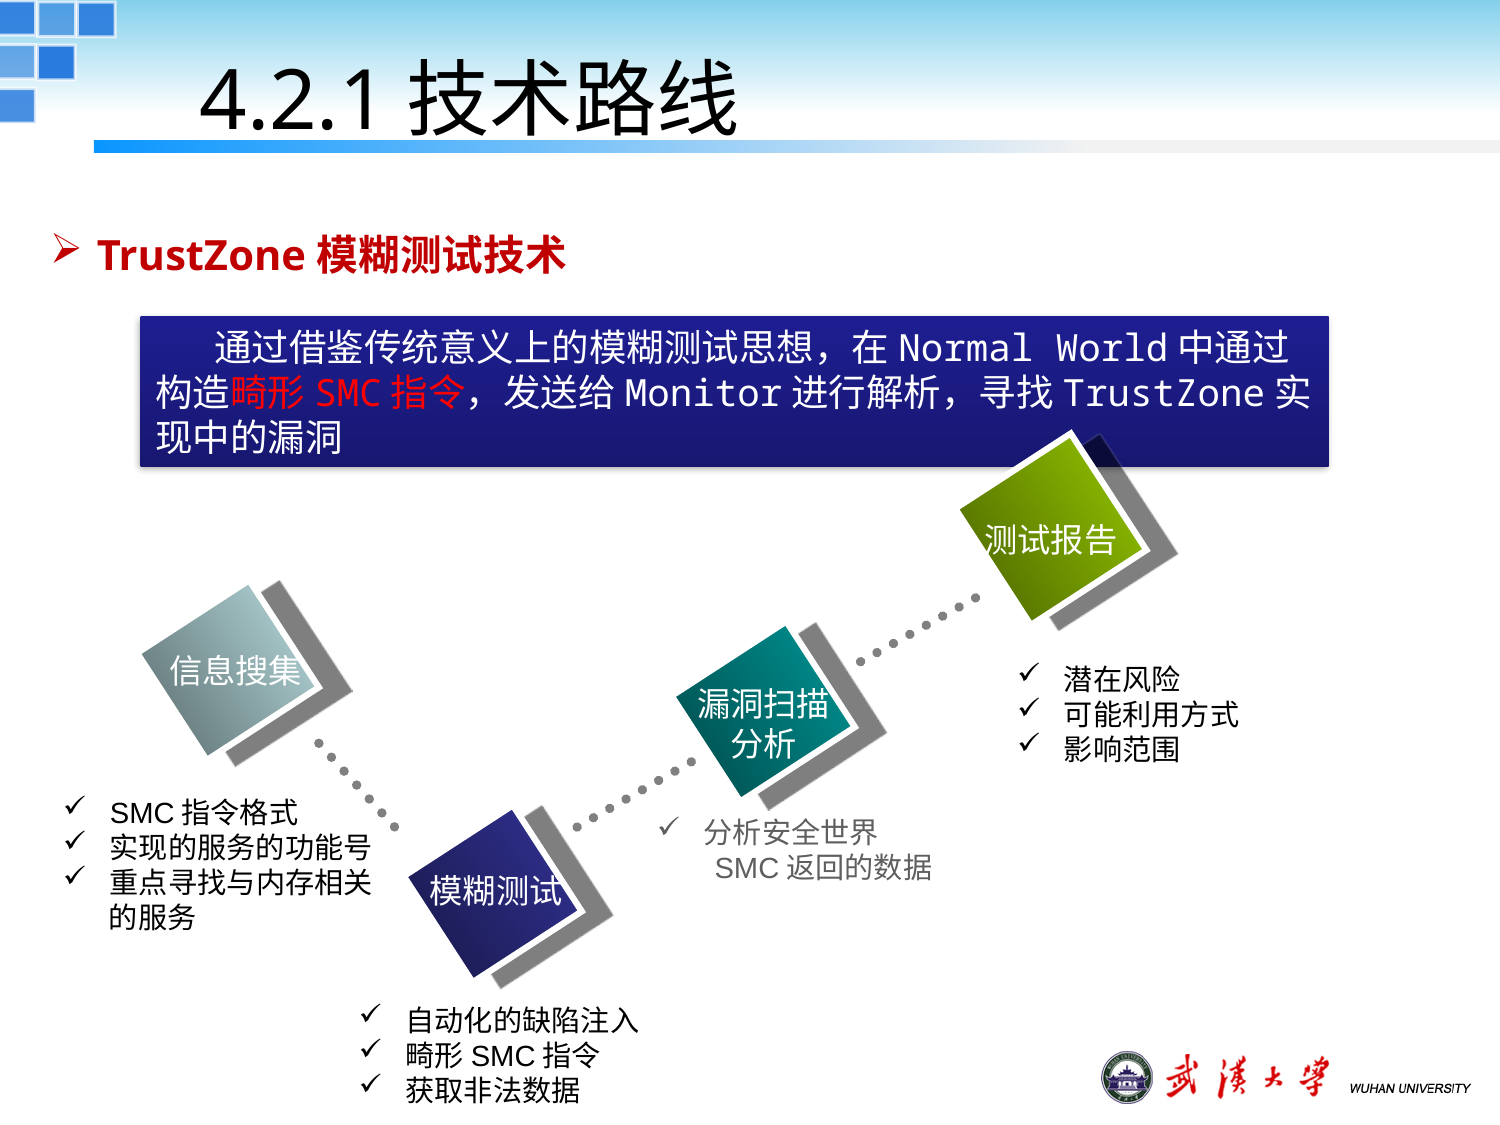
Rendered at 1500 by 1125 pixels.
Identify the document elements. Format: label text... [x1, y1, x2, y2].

picture [1072, 1046, 1500, 1115]
text_box 信息搜集 [154, 642, 318, 698]
text_box 漏洞扫描 分析 [682, 676, 846, 771]
text_box 通过借鉴传统意义上的模糊测试思想，在Normal World中通过构造畸形SMC指令，发送给Monitor进行解析，寻找TrustZone实现中的漏洞 [140, 316, 1329, 467]
text_box 测试报告 [969, 512, 1133, 567]
text_box [166, 698, 303, 761]
title 4.2.1技术路线 [184, 75, 1285, 142]
text_box 自动化的缺陷注入 畸形SMC指令 获取非法数据 [343, 995, 655, 1115]
text_box [671, 689, 682, 712]
text_box [955, 433, 1122, 530]
text_box [0, 0, 1500, 75]
text_box [137, 580, 290, 680]
text_box [993, 567, 1121, 626]
text_box [846, 713, 855, 733]
text_box [403, 869, 414, 892]
text_box 分析安全世界 SMC返回的数据 [642, 807, 1042, 893]
text_box [425, 805, 550, 862]
text_box [702, 621, 822, 676]
text_box [720, 771, 788, 802]
text_box 模糊测试 [414, 862, 578, 918]
text_box 潜在风险 可能利用方式 影响范围 [1002, 653, 1255, 774]
text_box [430, 918, 572, 983]
text_box [1133, 529, 1147, 559]
text_box SMC指令格式 实现的服务的功能号 重点寻找与内存相关 的服务 [48, 787, 389, 942]
text_box TrustZone模糊测试技术 [35, 221, 582, 286]
